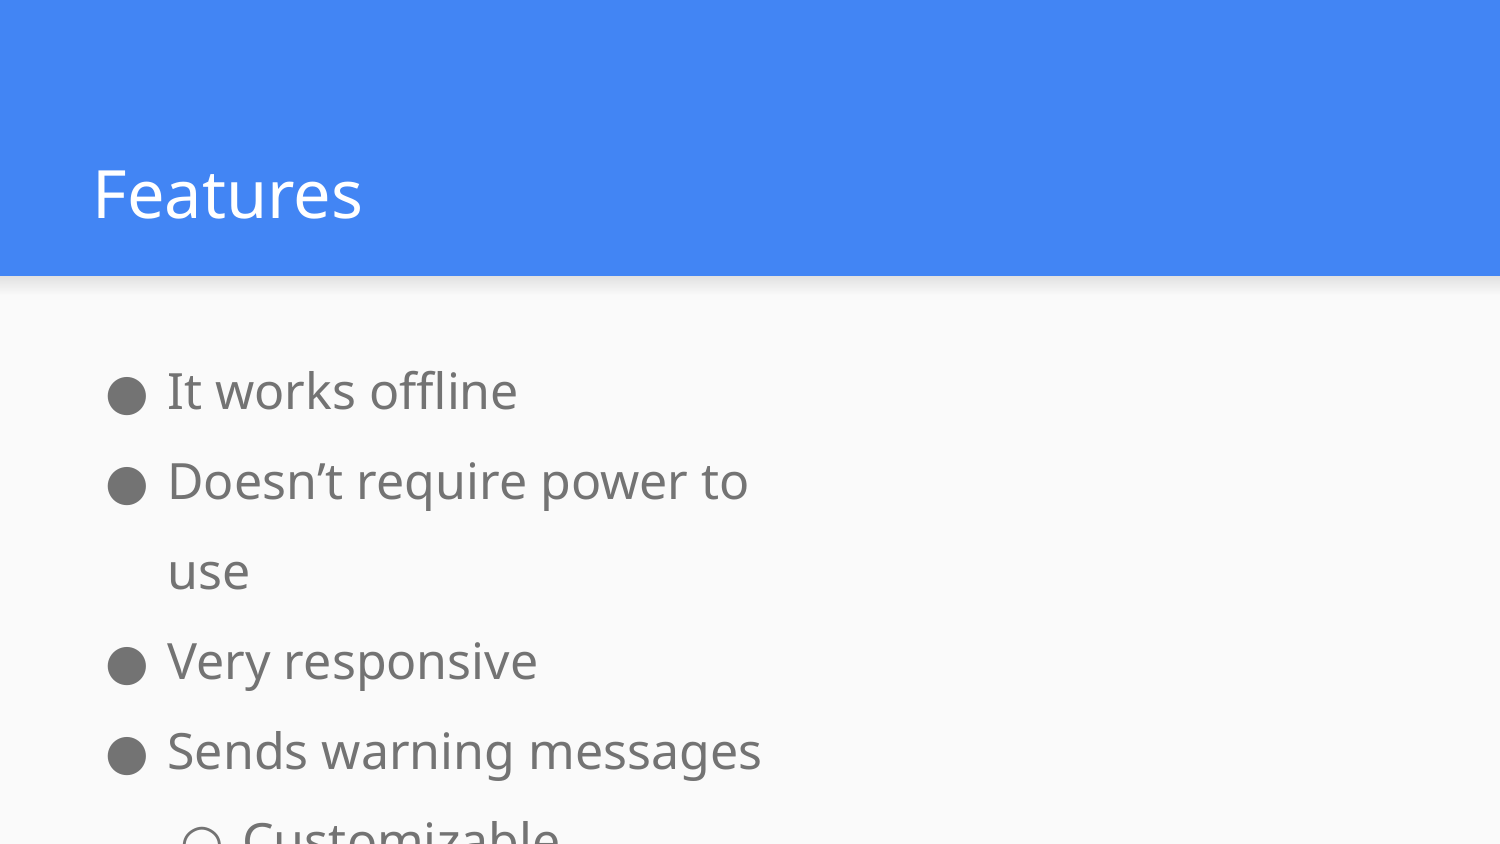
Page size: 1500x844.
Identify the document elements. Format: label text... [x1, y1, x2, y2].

list It works offline Doesn’t require power to use Very responsive Sends warning messages Customizable [77, 314, 820, 760]
title Features [77, 121, 1427, 248]
